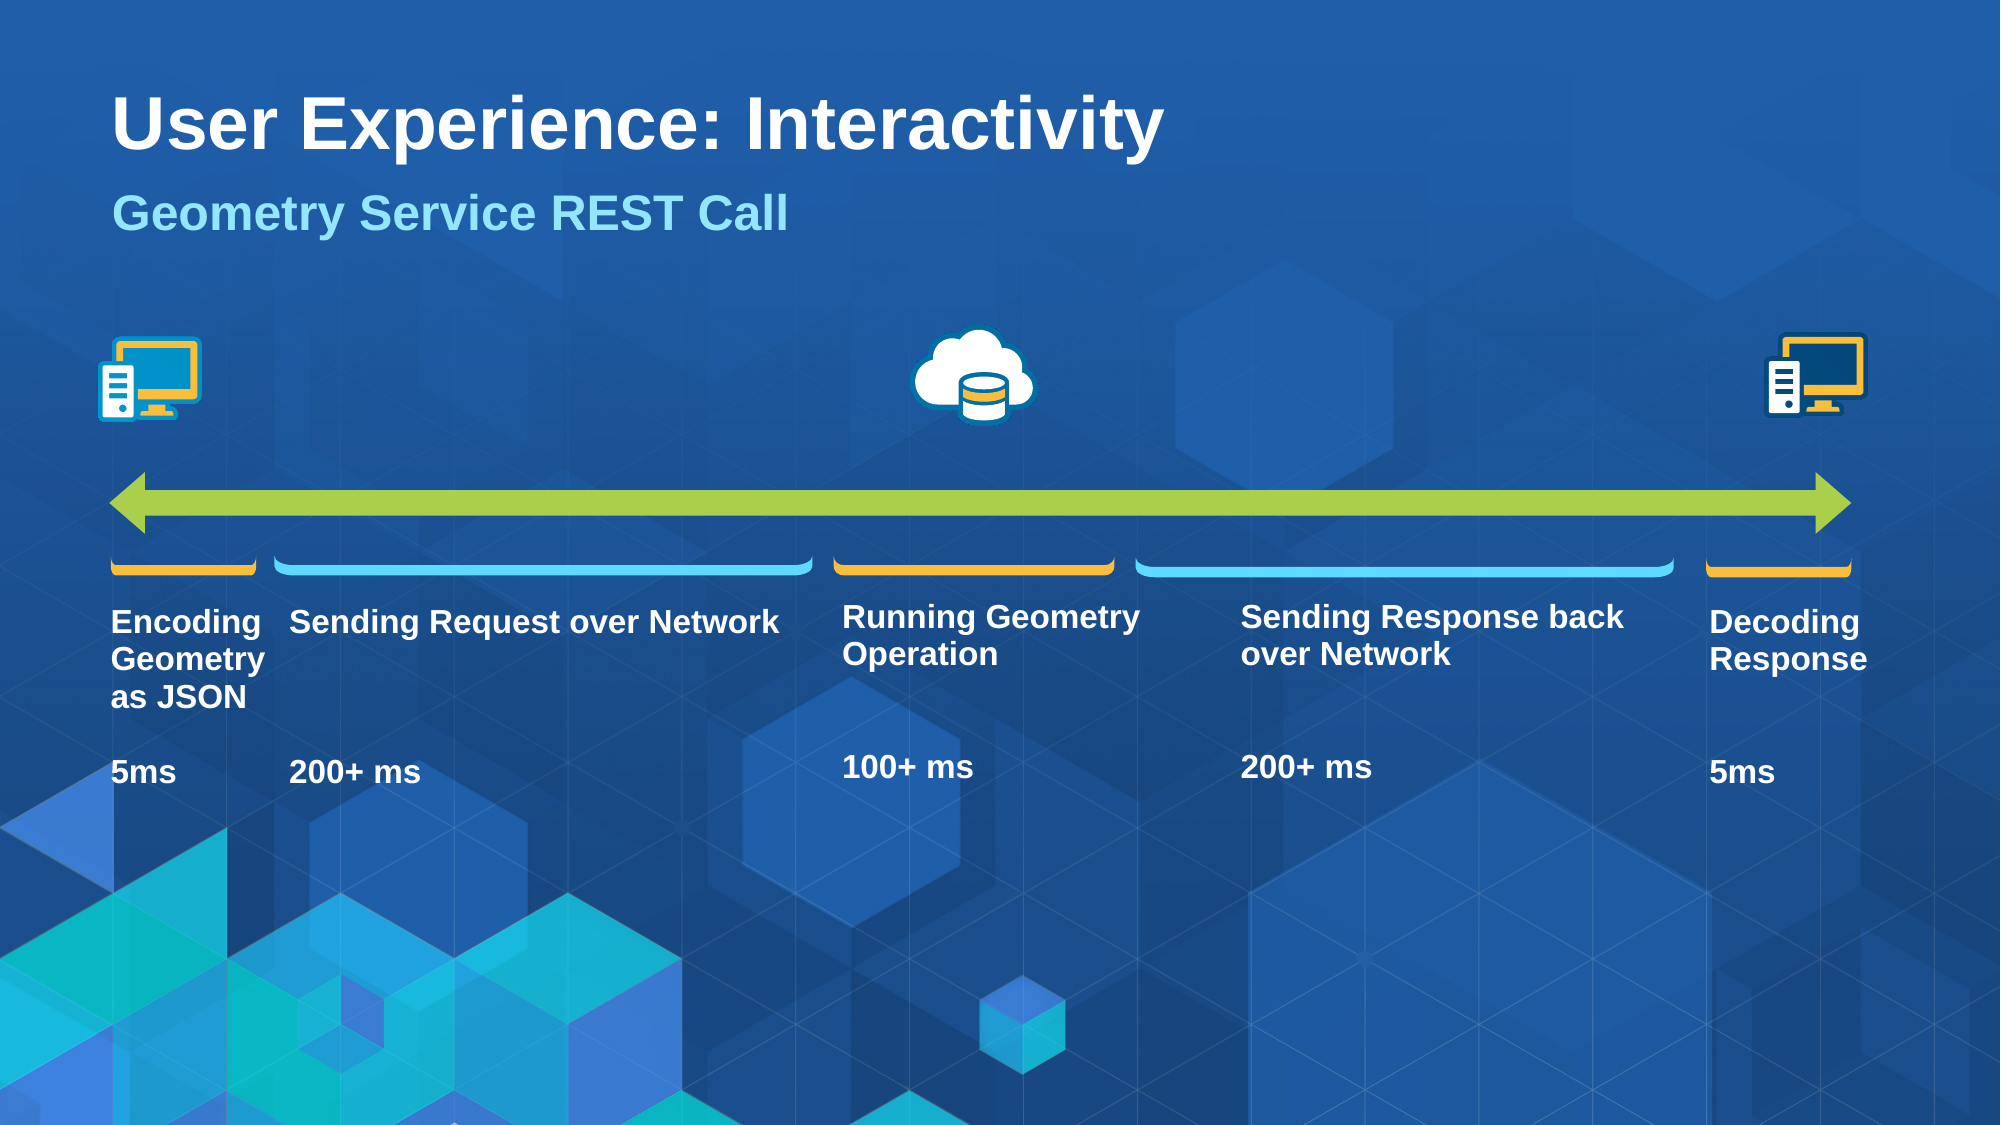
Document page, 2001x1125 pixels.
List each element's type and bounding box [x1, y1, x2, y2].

picture [0, 0, 2000, 1125]
text_box [1764, 332, 1868, 418]
text_box [98, 336, 202, 422]
text_box [909, 324, 1039, 427]
